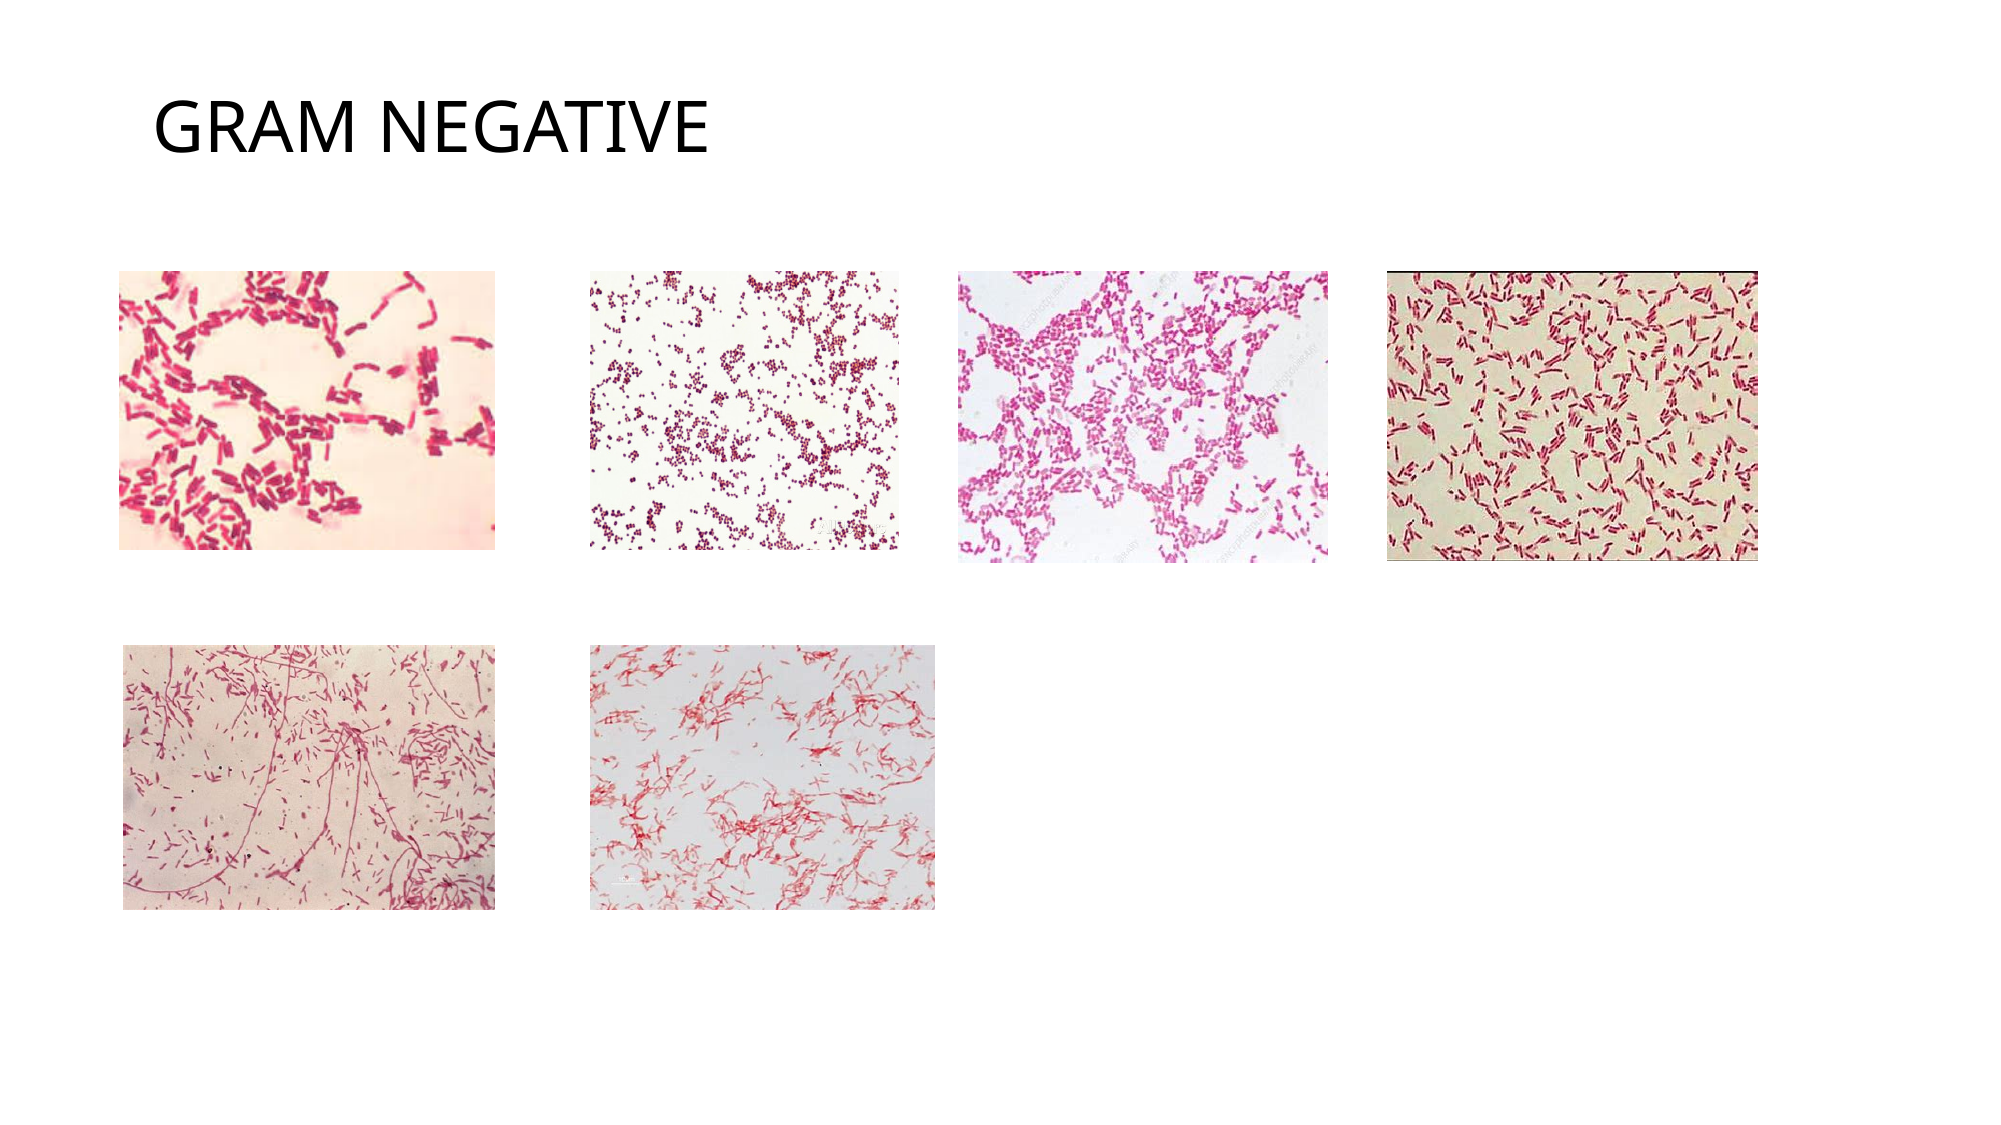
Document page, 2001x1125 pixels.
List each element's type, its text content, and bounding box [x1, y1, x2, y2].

title GRAM NEGATIVE [137, 59, 775, 199]
picture [1387, 271, 1758, 561]
picture [590, 645, 935, 910]
picture [123, 645, 495, 910]
picture [590, 271, 899, 550]
picture [119, 271, 495, 550]
picture [958, 271, 1328, 563]
